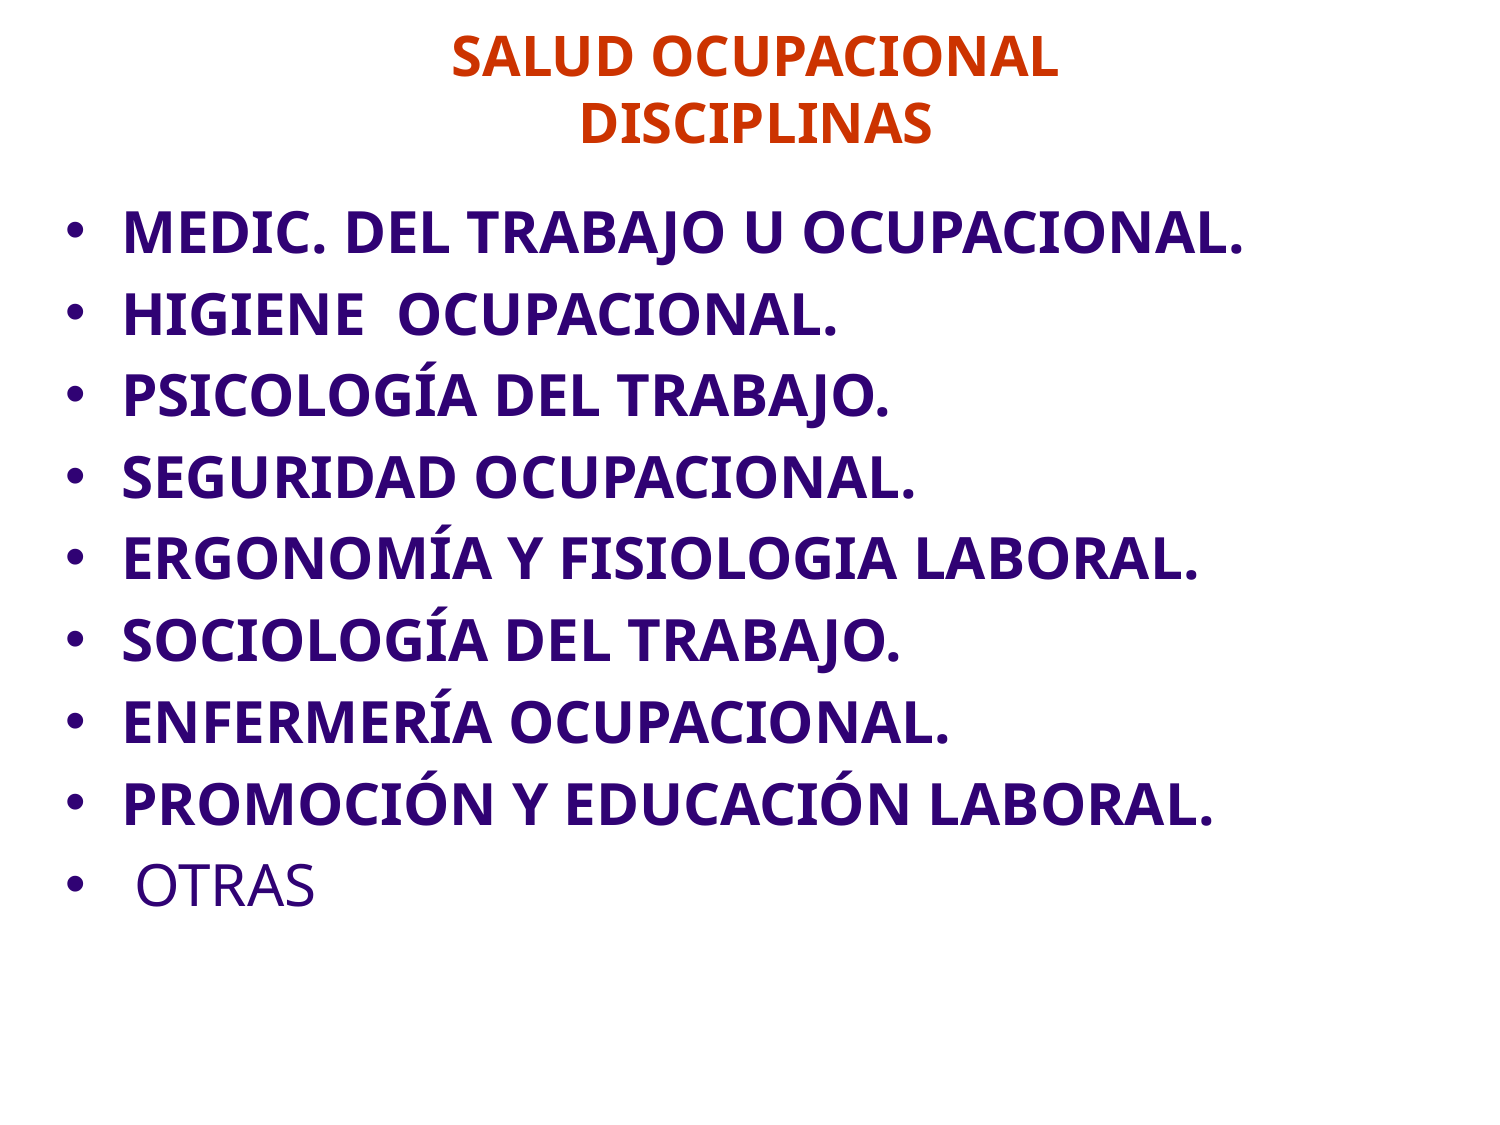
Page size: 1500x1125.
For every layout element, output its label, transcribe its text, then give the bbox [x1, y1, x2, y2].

title SALUD OCUPACIONAL DISCIPLINAS [137, 12, 1375, 163]
list MEDIC. DEL TRABAJO U OCUPACIONAL. HIGIENE OCUPACIONAL. PSICOLOGÍA DEL TRABAJO. SEGURIDAD OCUPACIONAL. ERGONOMÍA Y FISIOLOGIA LABORAL. SOCIOLOGÍA DEL TRABAJO. ENFERMERÍA OCUPACIONAL. PROMOCIÓN Y EDUCACIÓN LABORAL. OTRAS [50, 187, 1475, 1075]
